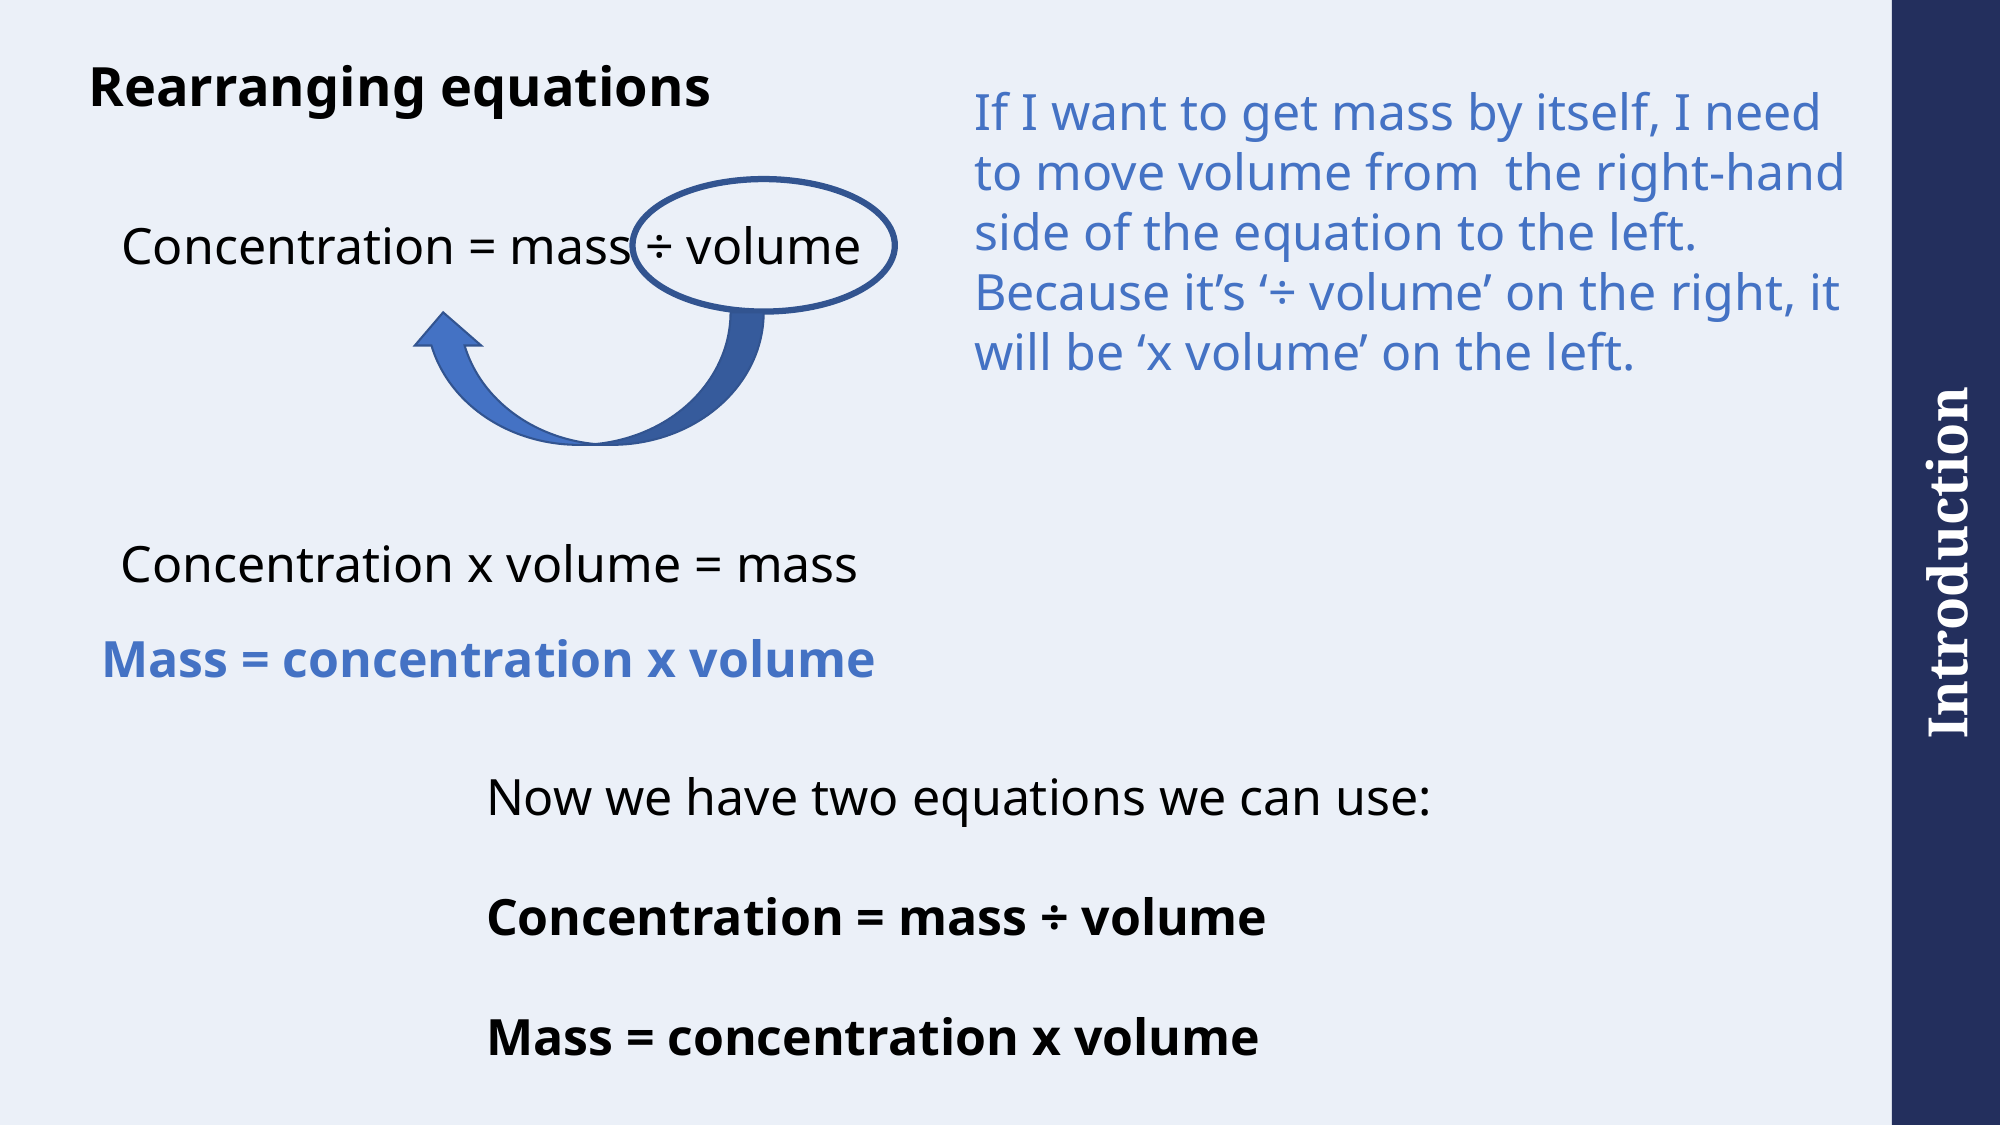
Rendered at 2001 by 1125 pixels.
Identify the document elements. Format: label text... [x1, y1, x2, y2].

title Rearranging equations [88, 0, 1831, 119]
text_box [412, 310, 765, 446]
text_box Concentration = mass ÷ volume [106, 207, 653, 283]
text_box Mass = concentration x volume [86, 619, 891, 695]
text_box [631, 178, 896, 313]
text_box Concentration x volume = mass [105, 524, 875, 600]
text_box Now we have two equations we can use: Concentration = mass ÷ volume Mass = concentration x volume [471, 758, 1448, 1074]
text_box If I want to get mass by itself, I need to move volume from the right-hand side of the equation to the left. Because it’s ‘÷ volume’ on the right, it will be ‘x volume’ on the left. [959, 73, 1863, 388]
